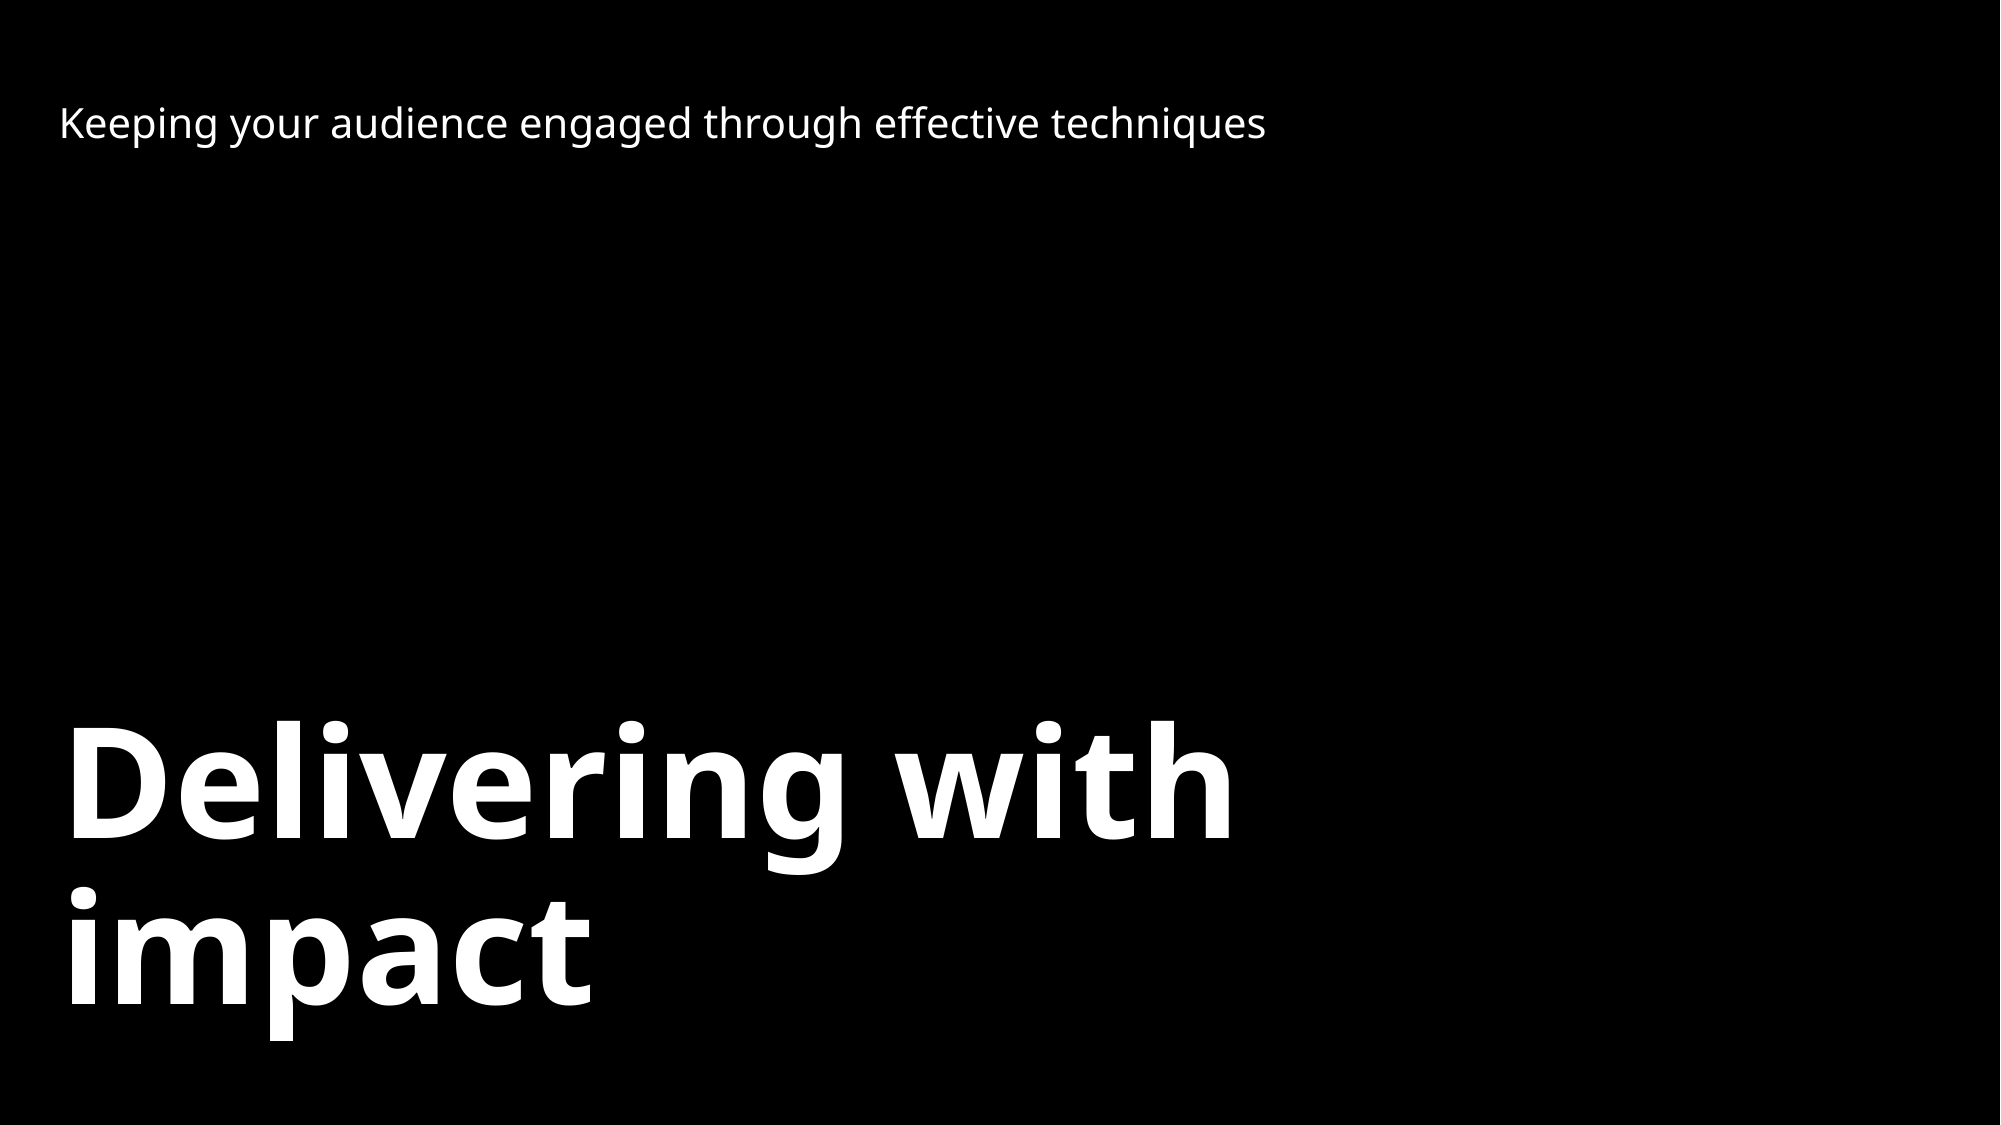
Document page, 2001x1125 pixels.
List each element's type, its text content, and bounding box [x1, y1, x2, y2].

subtitle Keeping your audience engaged through effective techniques [43, 79, 1319, 177]
title Delivering with impact [45, 295, 1320, 1046]
